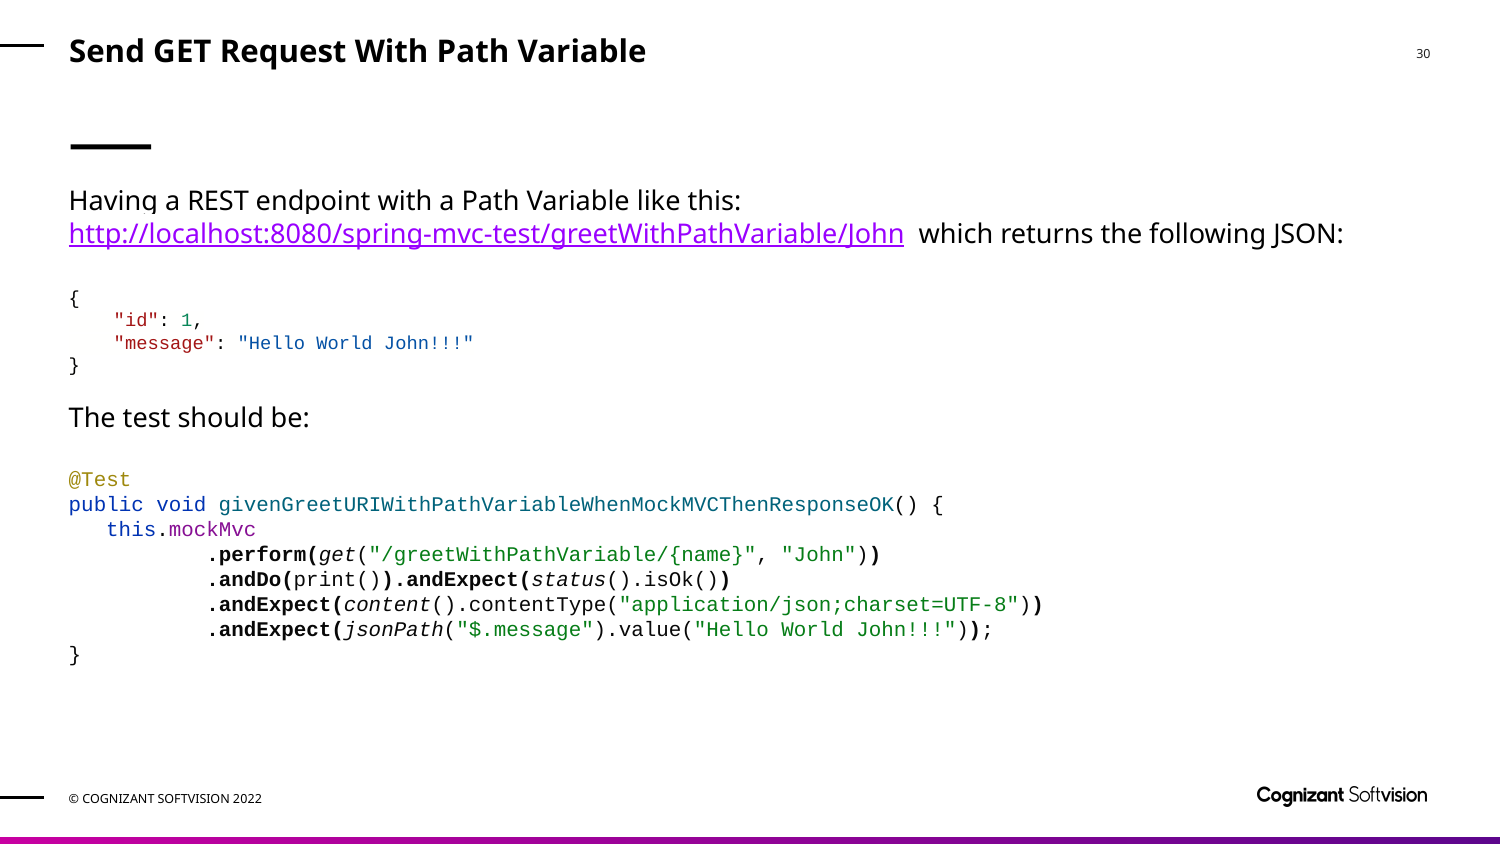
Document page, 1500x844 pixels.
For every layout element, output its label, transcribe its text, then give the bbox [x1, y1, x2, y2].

text_box [70, 144, 152, 150]
picture [1257, 786, 1427, 807]
title Send GET Request With Path Variable [69, 28, 1272, 73]
subtitle Having a REST endpoint with a Path Variable like this: http://localhost:8080/spring-mvc-test/greetWithPathVariable/John which returns the following JSON: { "id": 1, "message": "Hello World John!!!" } The test should be: @Test public void givenGreetURIWithPathVariableWhenMockMVCThenResponseOK() { this.mockMvc .perform(get("/greetWithPathVariable/{name}", "John")) .andDo(print()).andExpect(status().isOk()) .andExpect(content().contentType("application/json;charset=UTF-8")) .andExpect(jsonPath("$.message").value("Hello World John!!!")); } [68, 183, 1432, 766]
